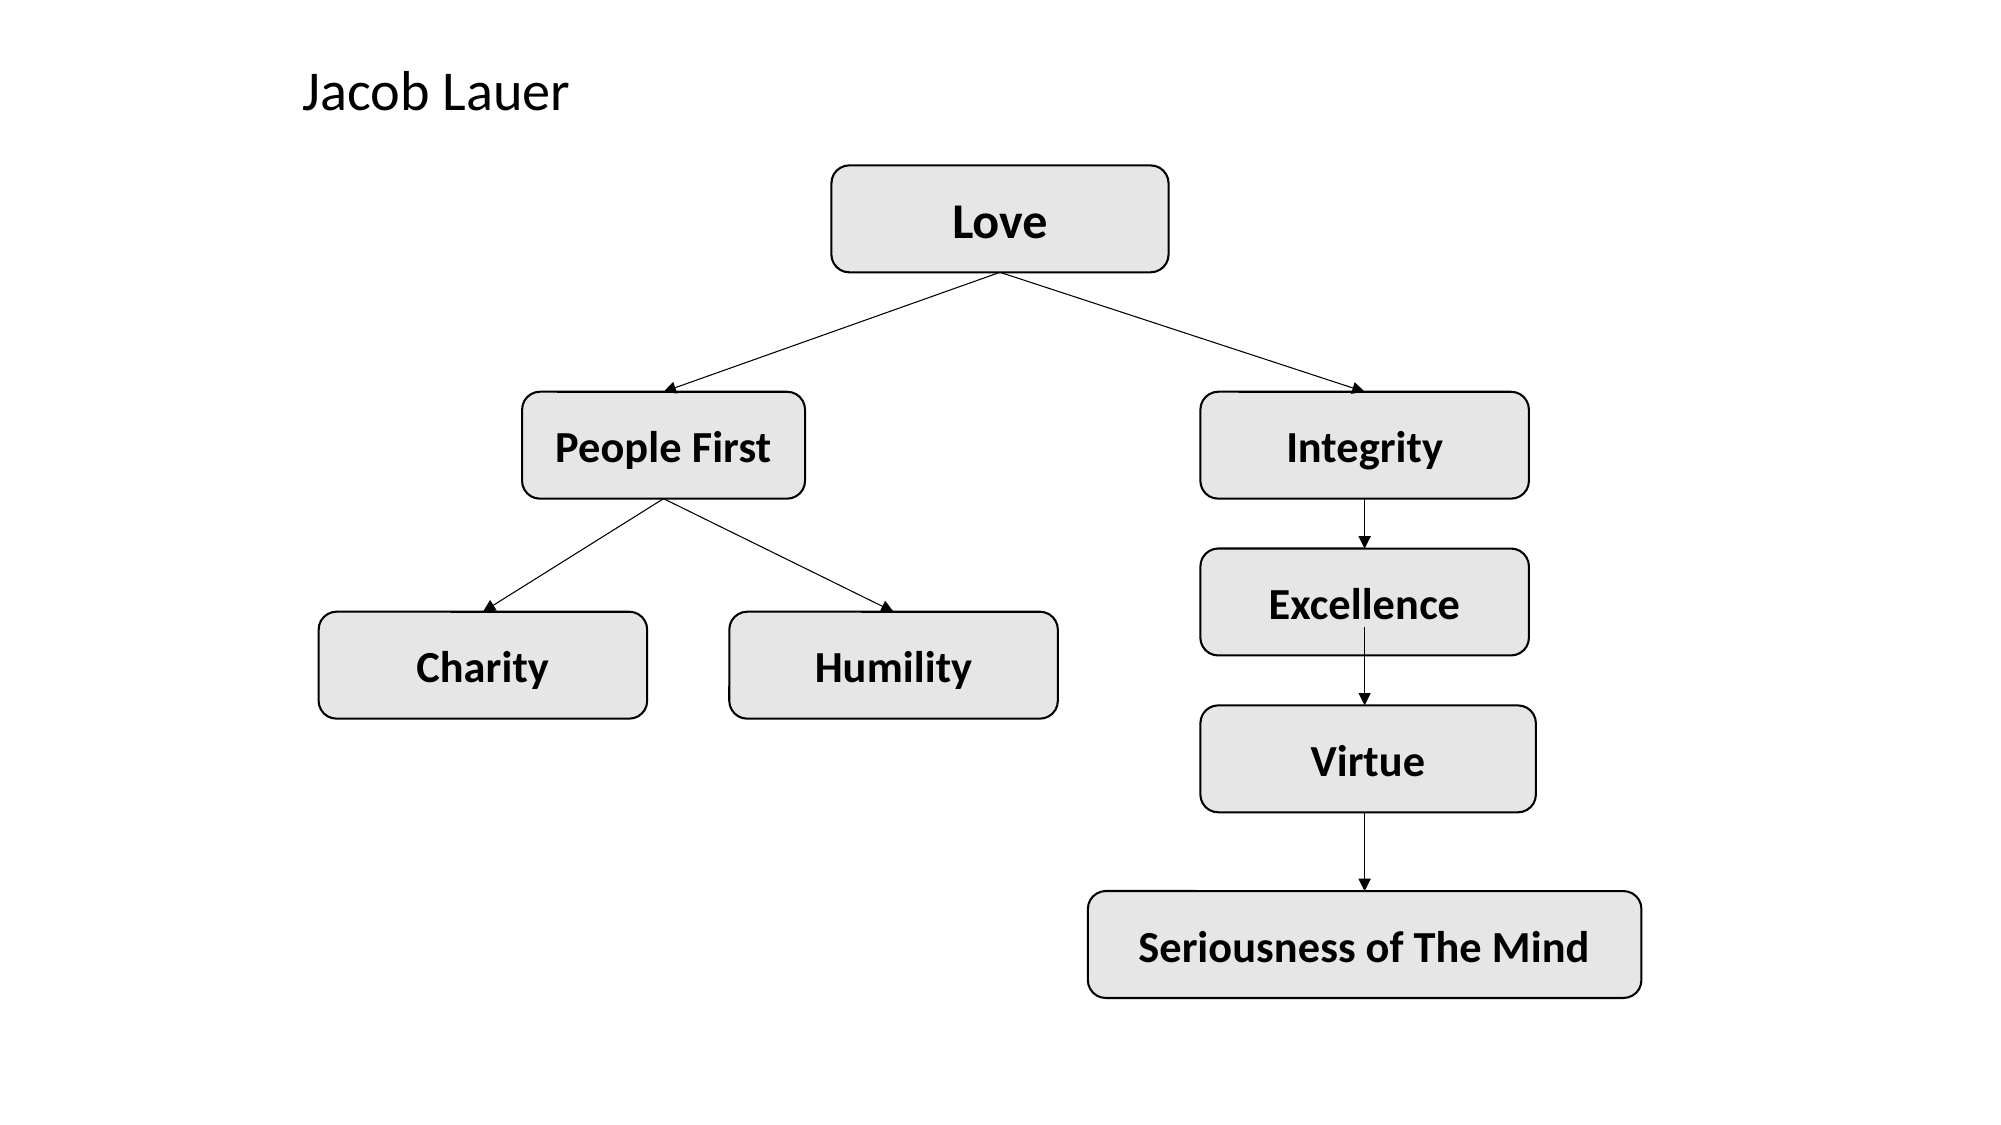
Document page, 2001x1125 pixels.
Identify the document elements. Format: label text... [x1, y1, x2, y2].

text_box People First [521, 390, 807, 498]
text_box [999, 272, 1365, 392]
text_box Integrity [1199, 390, 1530, 500]
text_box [663, 272, 999, 392]
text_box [482, 498, 663, 612]
text_box Humility [728, 610, 1059, 720]
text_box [663, 498, 894, 612]
text_box Charity [317, 610, 649, 720]
text_box Jacob Lauer [287, 47, 1467, 128]
text_box Virtue [1199, 704, 1537, 814]
text_box Seriousness of The Mind [1086, 889, 1643, 1000]
text_box Love [830, 164, 1170, 272]
text_box Excellence [1199, 547, 1530, 657]
